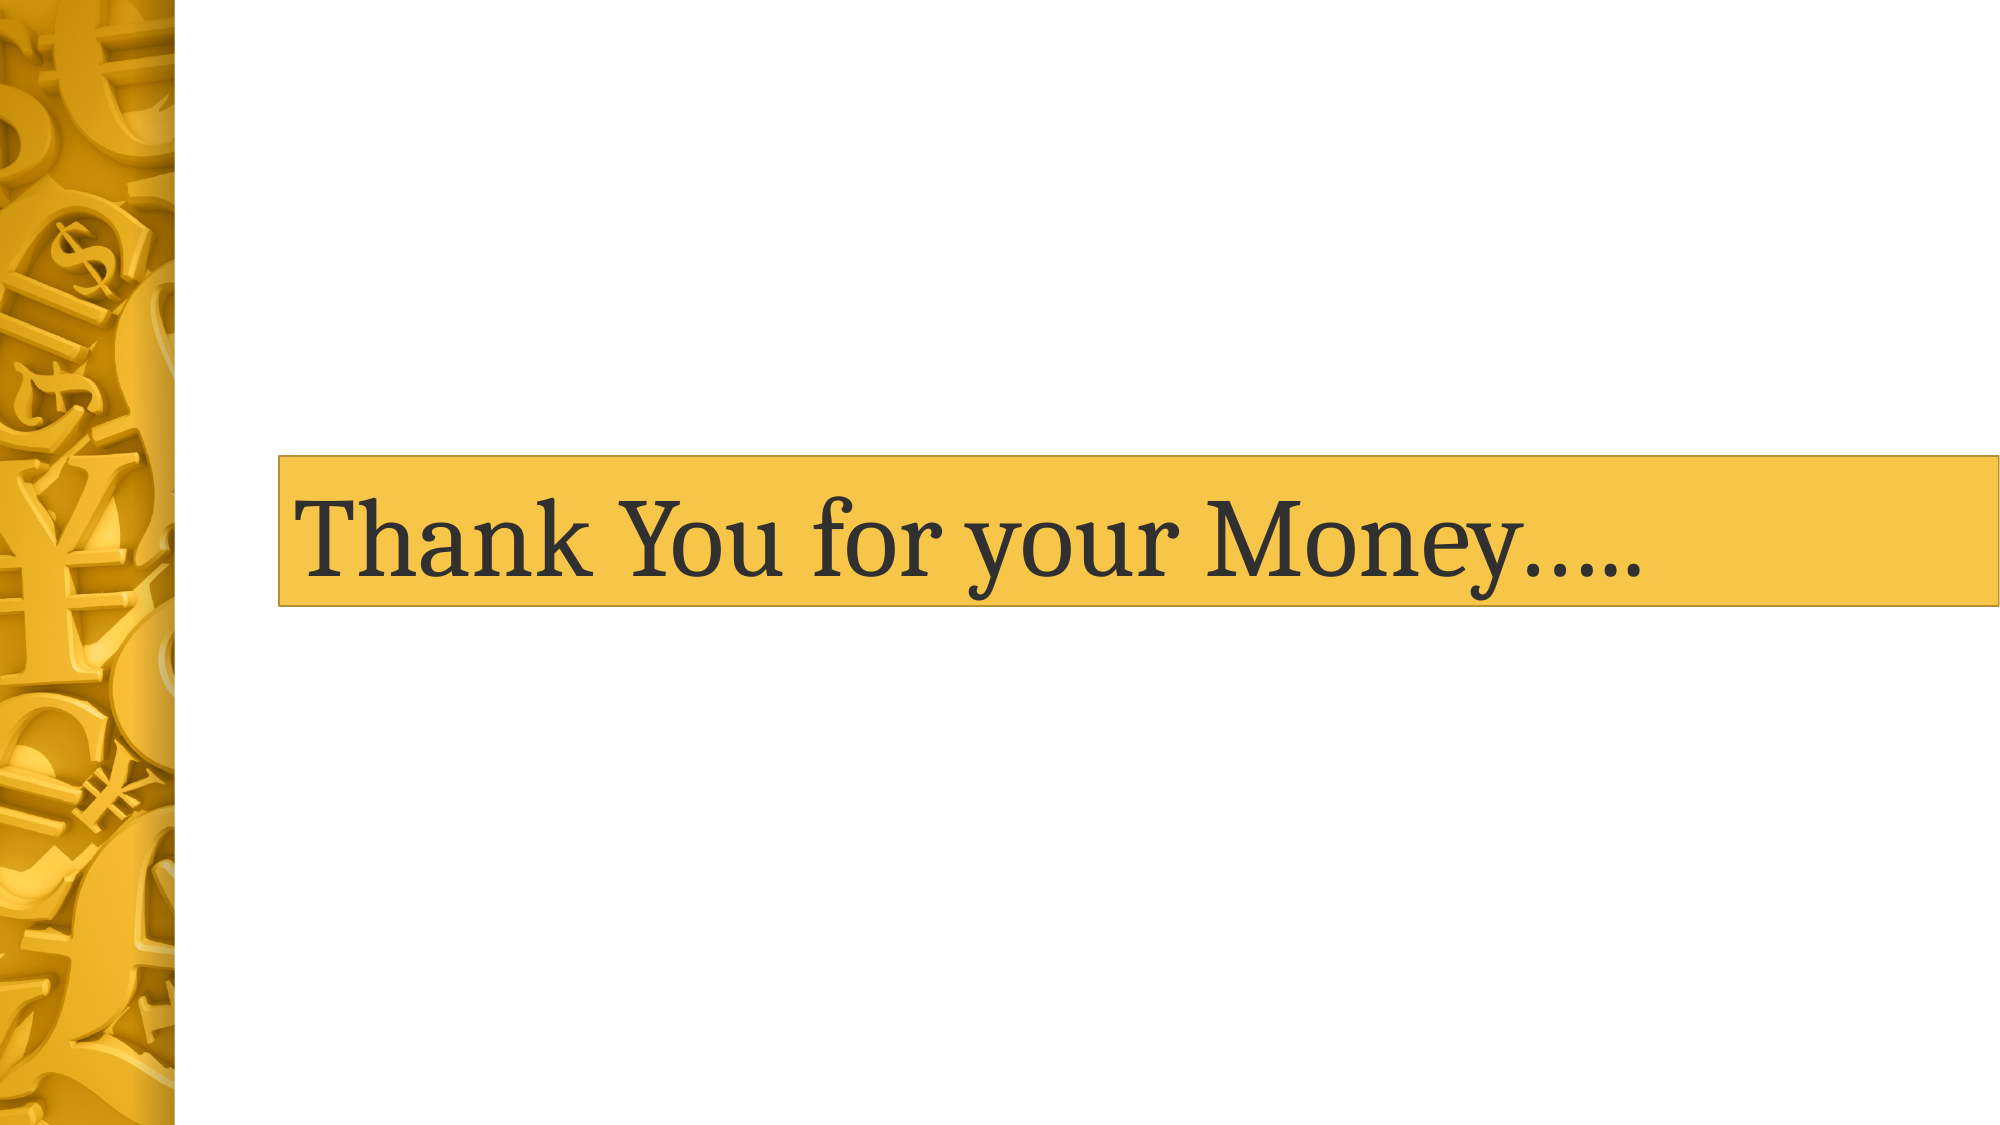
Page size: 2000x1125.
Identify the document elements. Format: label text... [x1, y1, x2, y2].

picture [0, 0, 175, 1125]
text_box Thank You for your Money….. [278, 455, 2000, 607]
